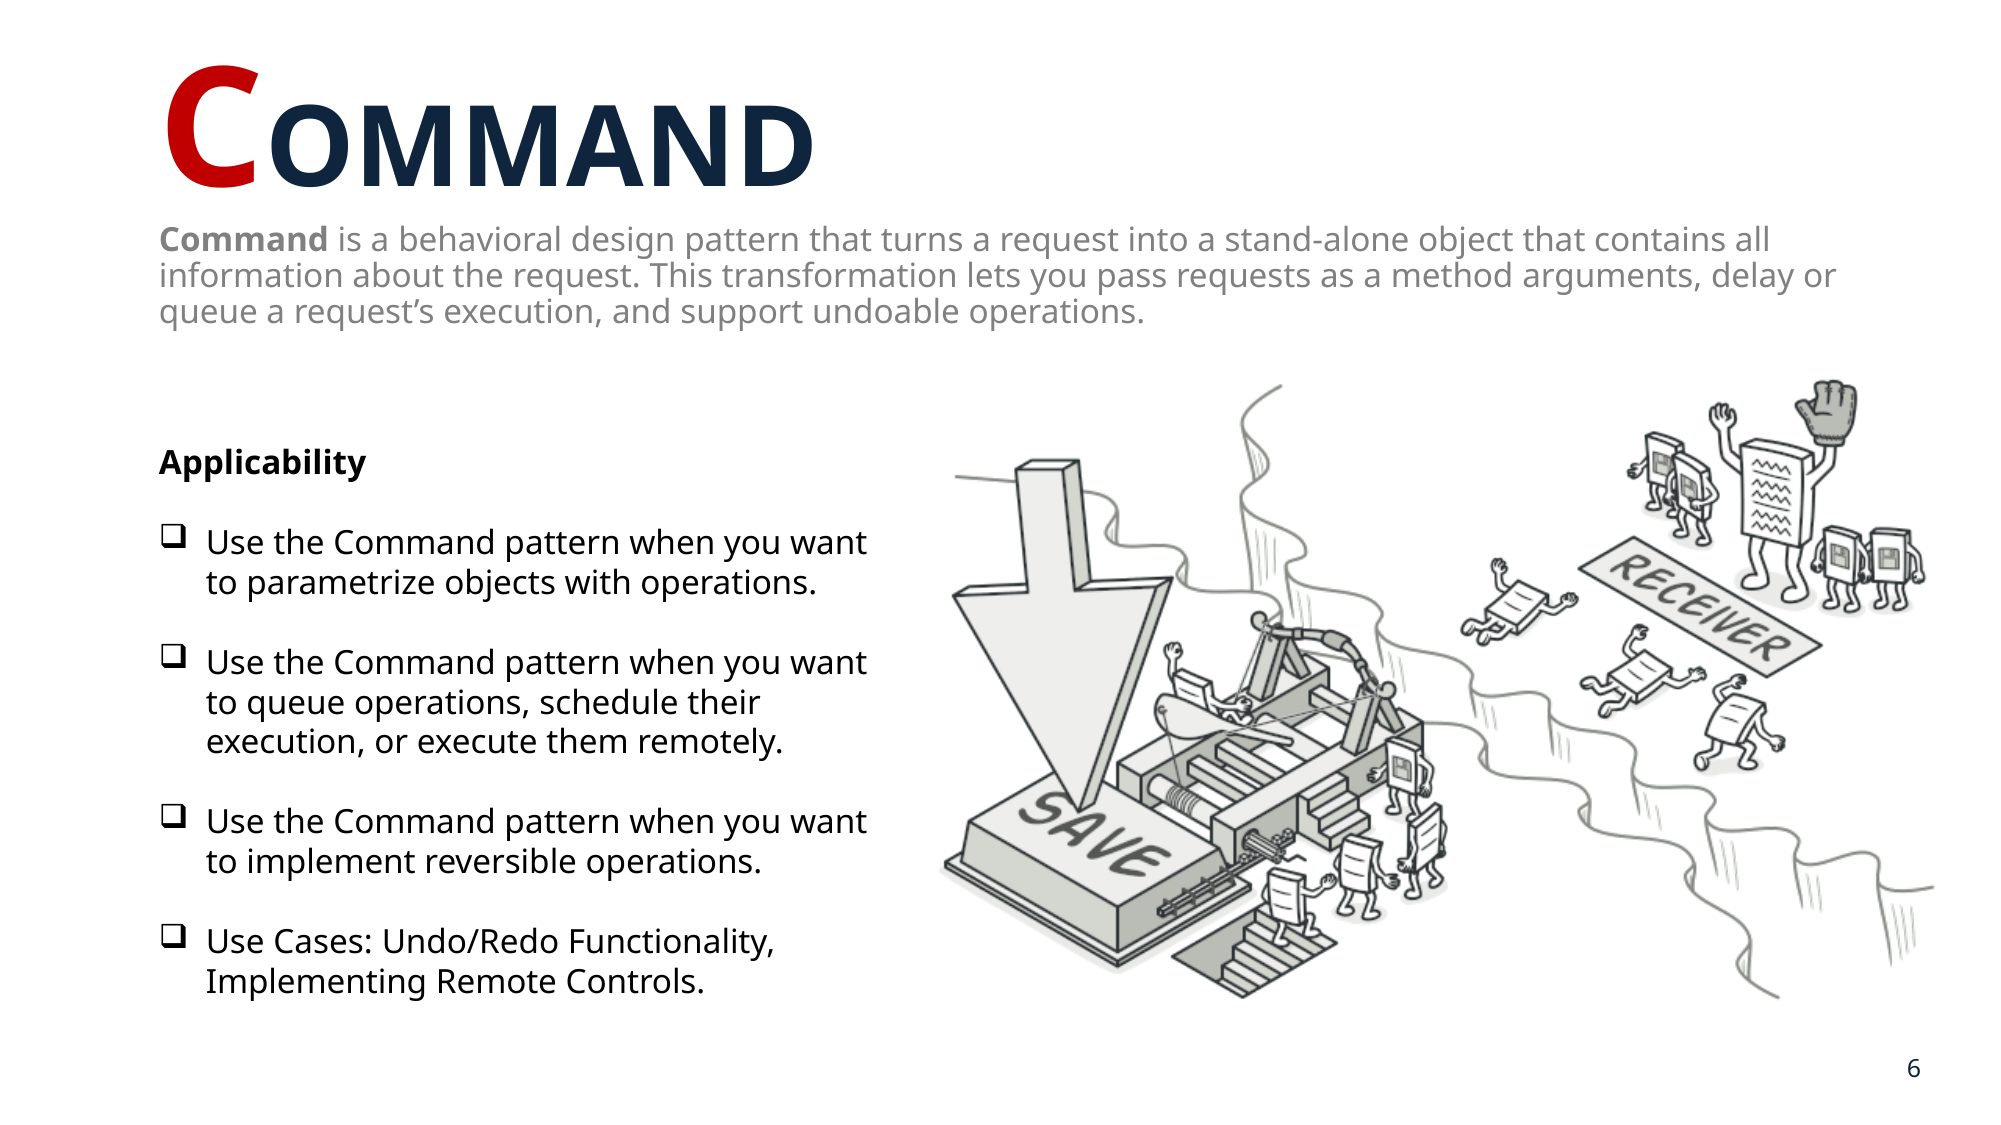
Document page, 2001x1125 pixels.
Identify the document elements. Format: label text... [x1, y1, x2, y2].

text_box Applicability Use the Command pattern when you want to parametrize objects with operations. Use the Command pattern when you want to queue operations, schedule their execution, or execute them remotely. Use the Command pattern when you want to implement reversible operations. Use Cases: Undo/Redo Functionality, Implementing Remote Controls. [143, 433, 919, 1008]
title COMMAND Command is a behavioral design pattern that turns a request into a stand-alone object that contains all information about the request. This transformation lets you pass requests as a method arguments, delay or queue a request’s execution, and support undoable operations. [143, 33, 1939, 339]
slide_number 6 [1856, 1013, 1972, 1125]
picture [938, 377, 1939, 1003]
